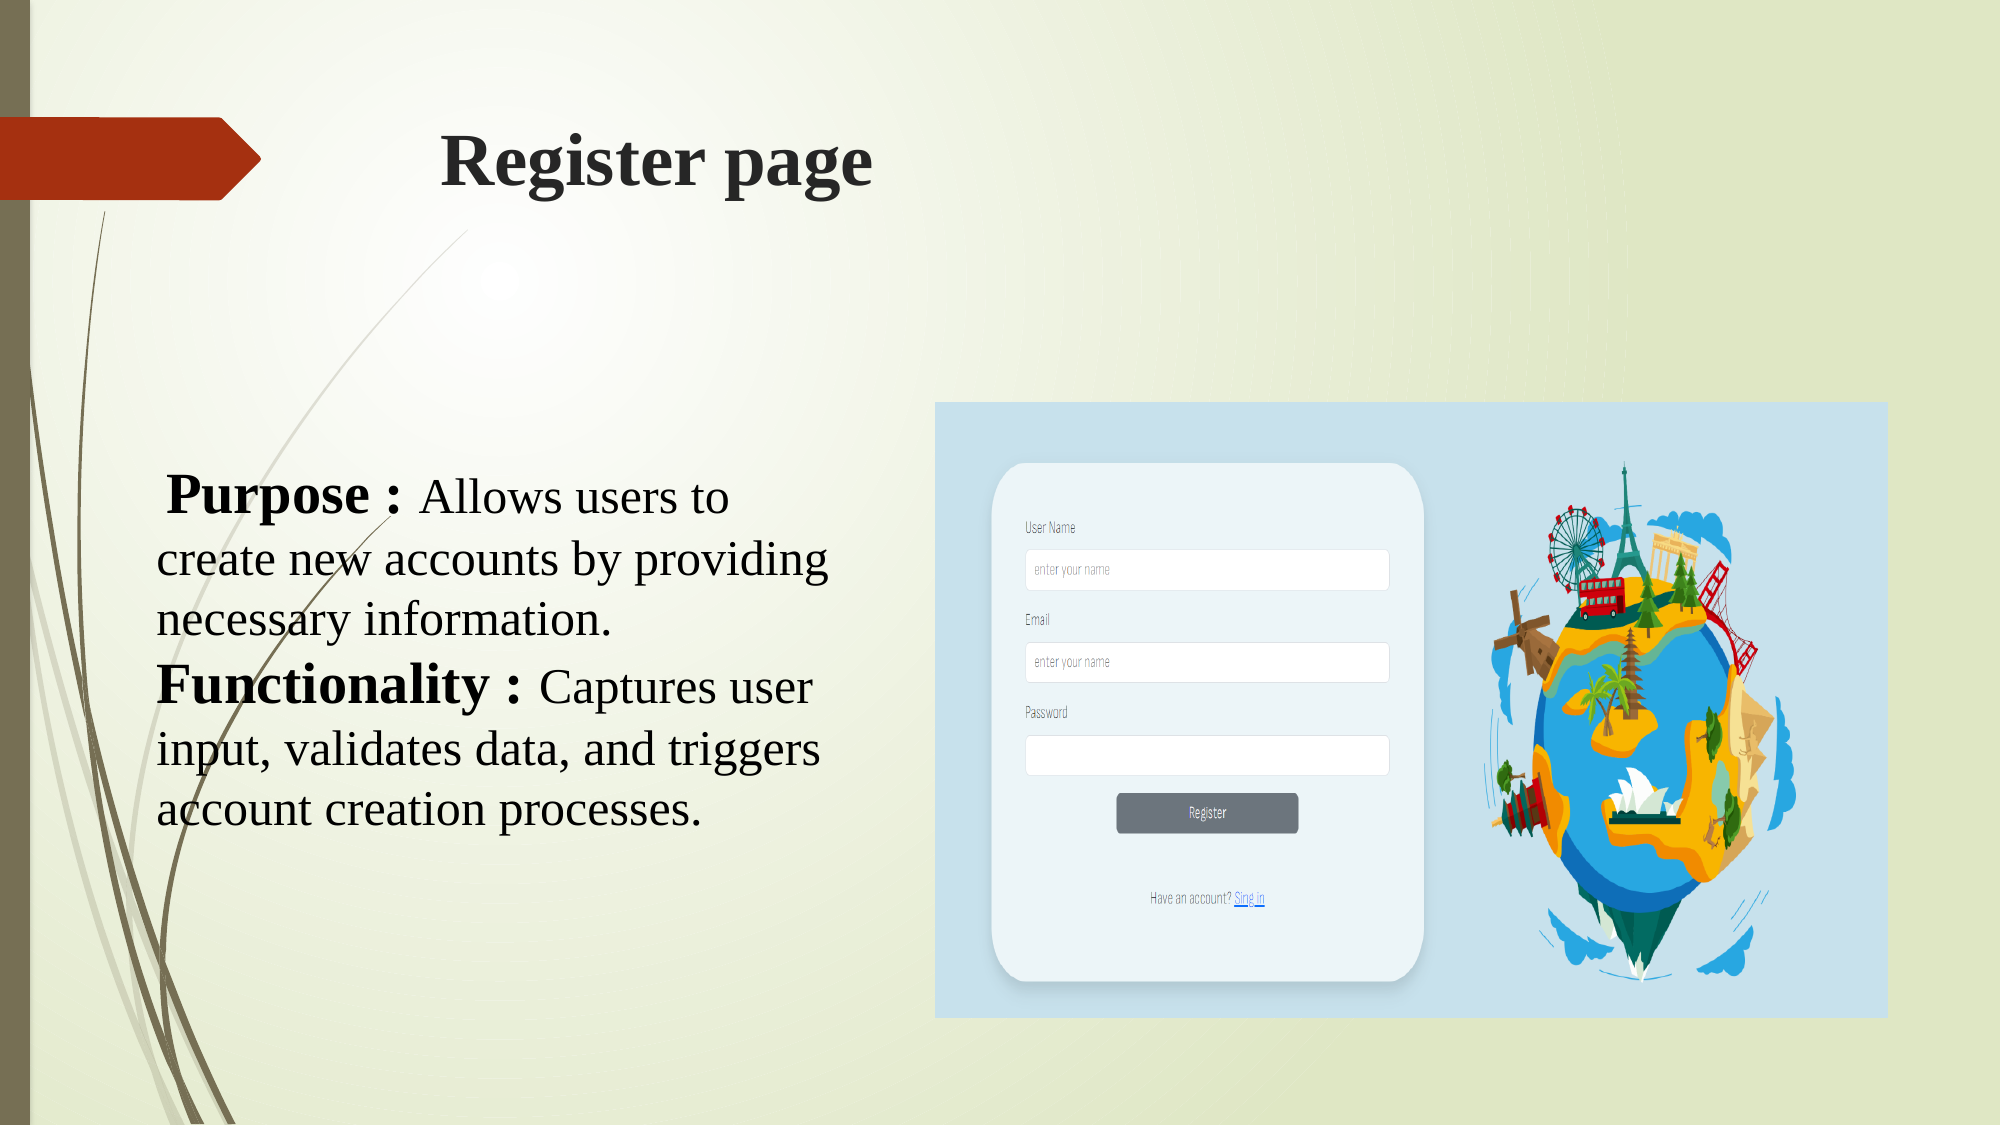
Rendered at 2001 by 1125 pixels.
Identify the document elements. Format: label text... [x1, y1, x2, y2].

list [935, 401, 1888, 1018]
title Register page [425, 102, 1888, 313]
text_box Purpose : Allows users to create new accounts by providing necessary information. Functionality : Captures user input, validates data, and triggers account creation processes. [141, 448, 845, 843]
